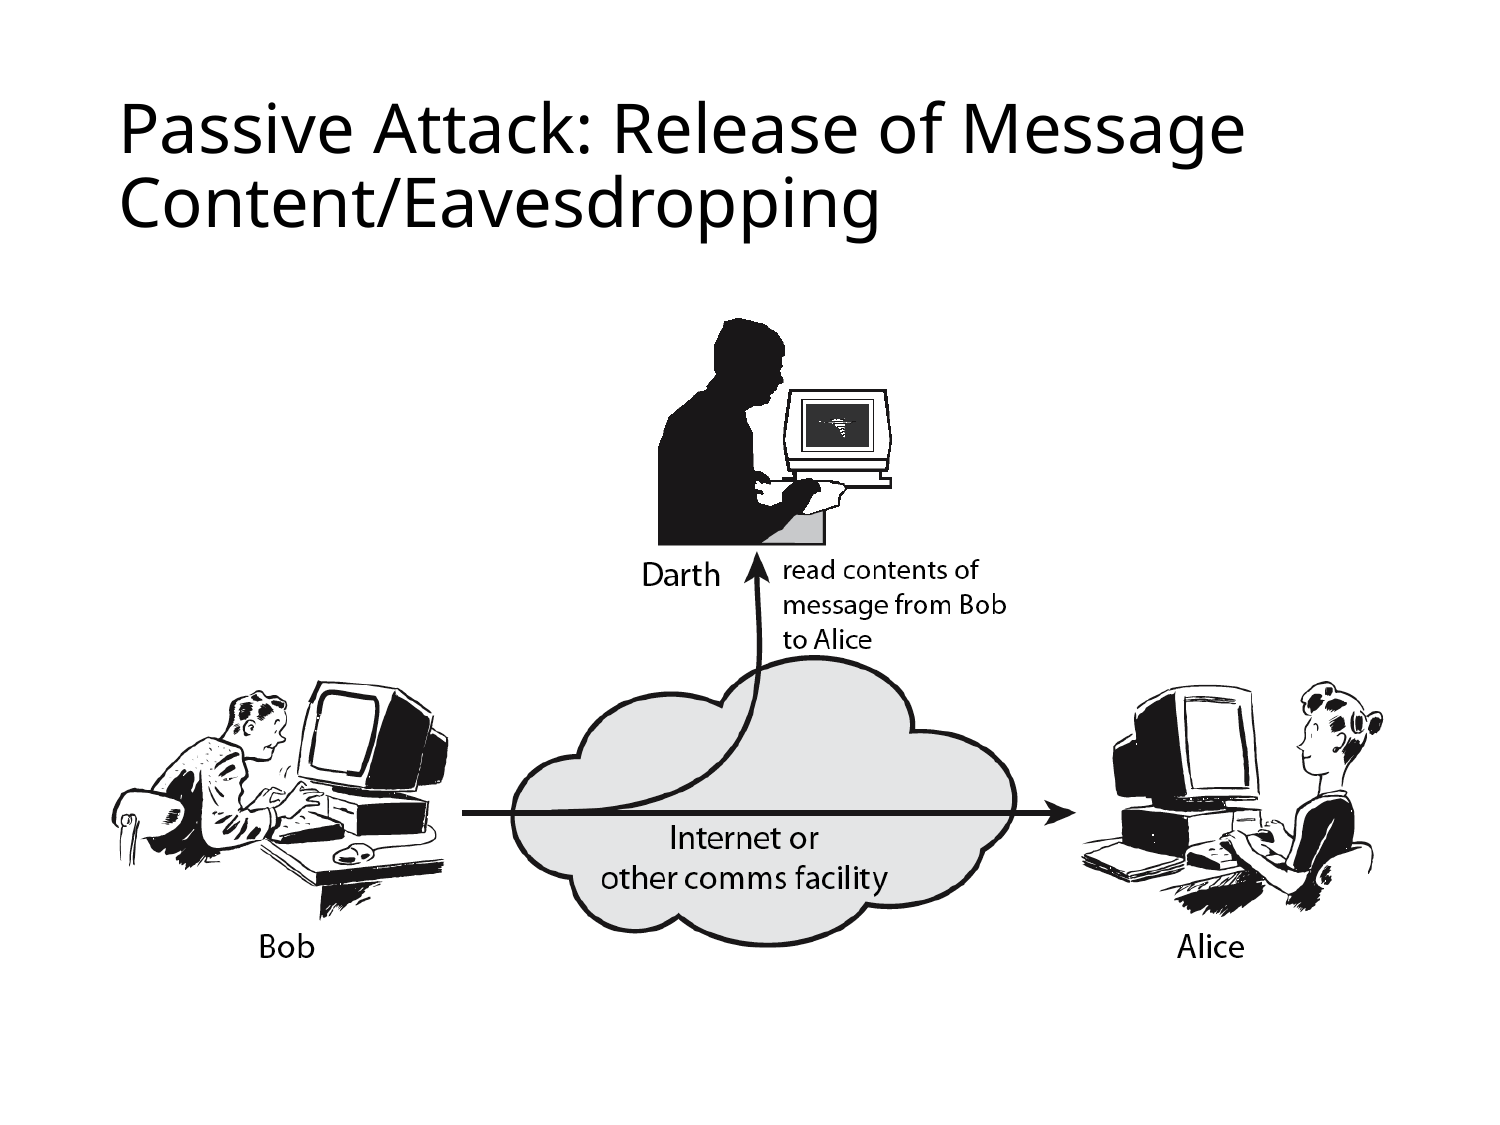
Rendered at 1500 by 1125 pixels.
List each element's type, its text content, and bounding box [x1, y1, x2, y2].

title Passive Attack: Release of Message Content/Eavesdropping [103, 59, 1397, 278]
picture [74, 299, 1417, 1009]
